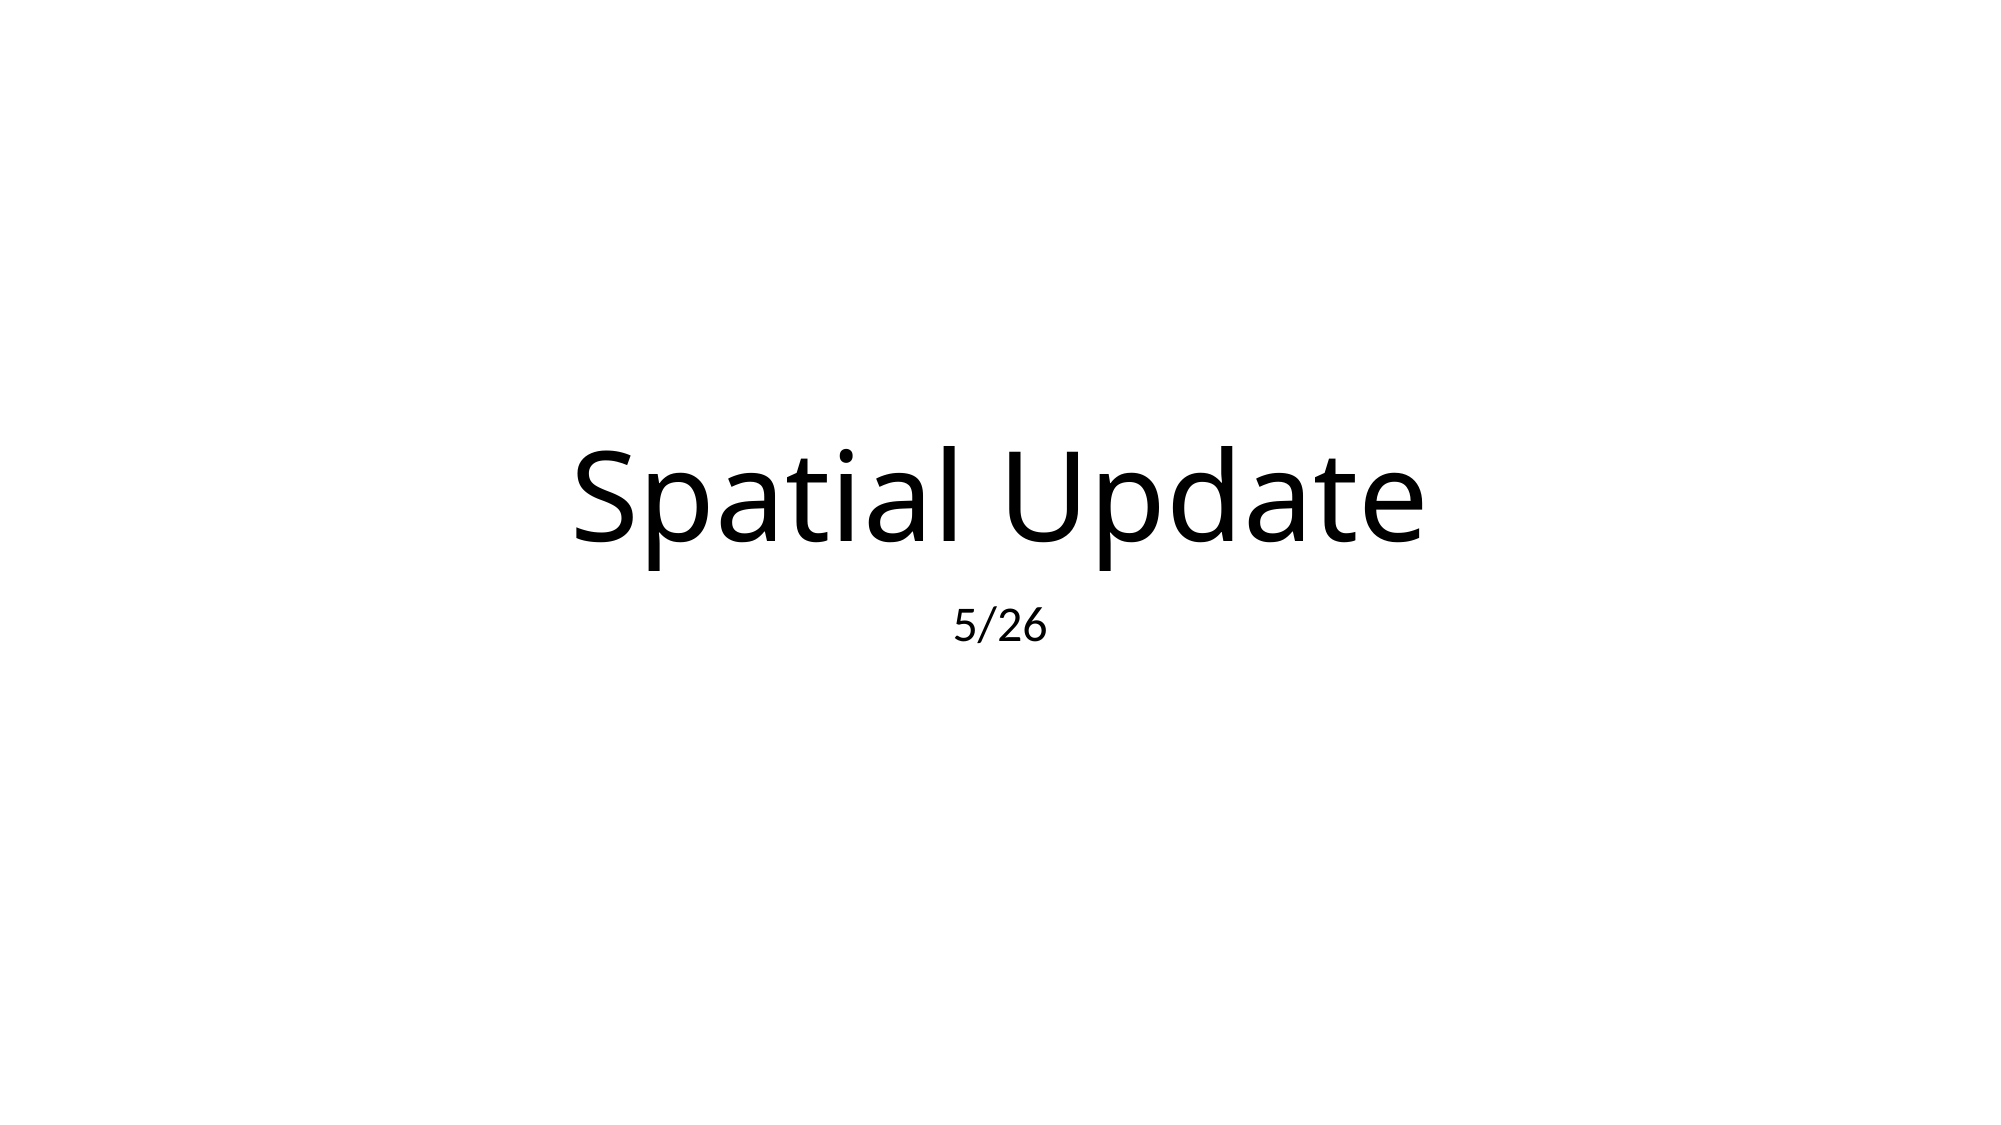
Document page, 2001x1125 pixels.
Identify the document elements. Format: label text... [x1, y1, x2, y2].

subtitle 5/26 [249, 590, 1750, 863]
title Spatial Update [249, 184, 1750, 576]
